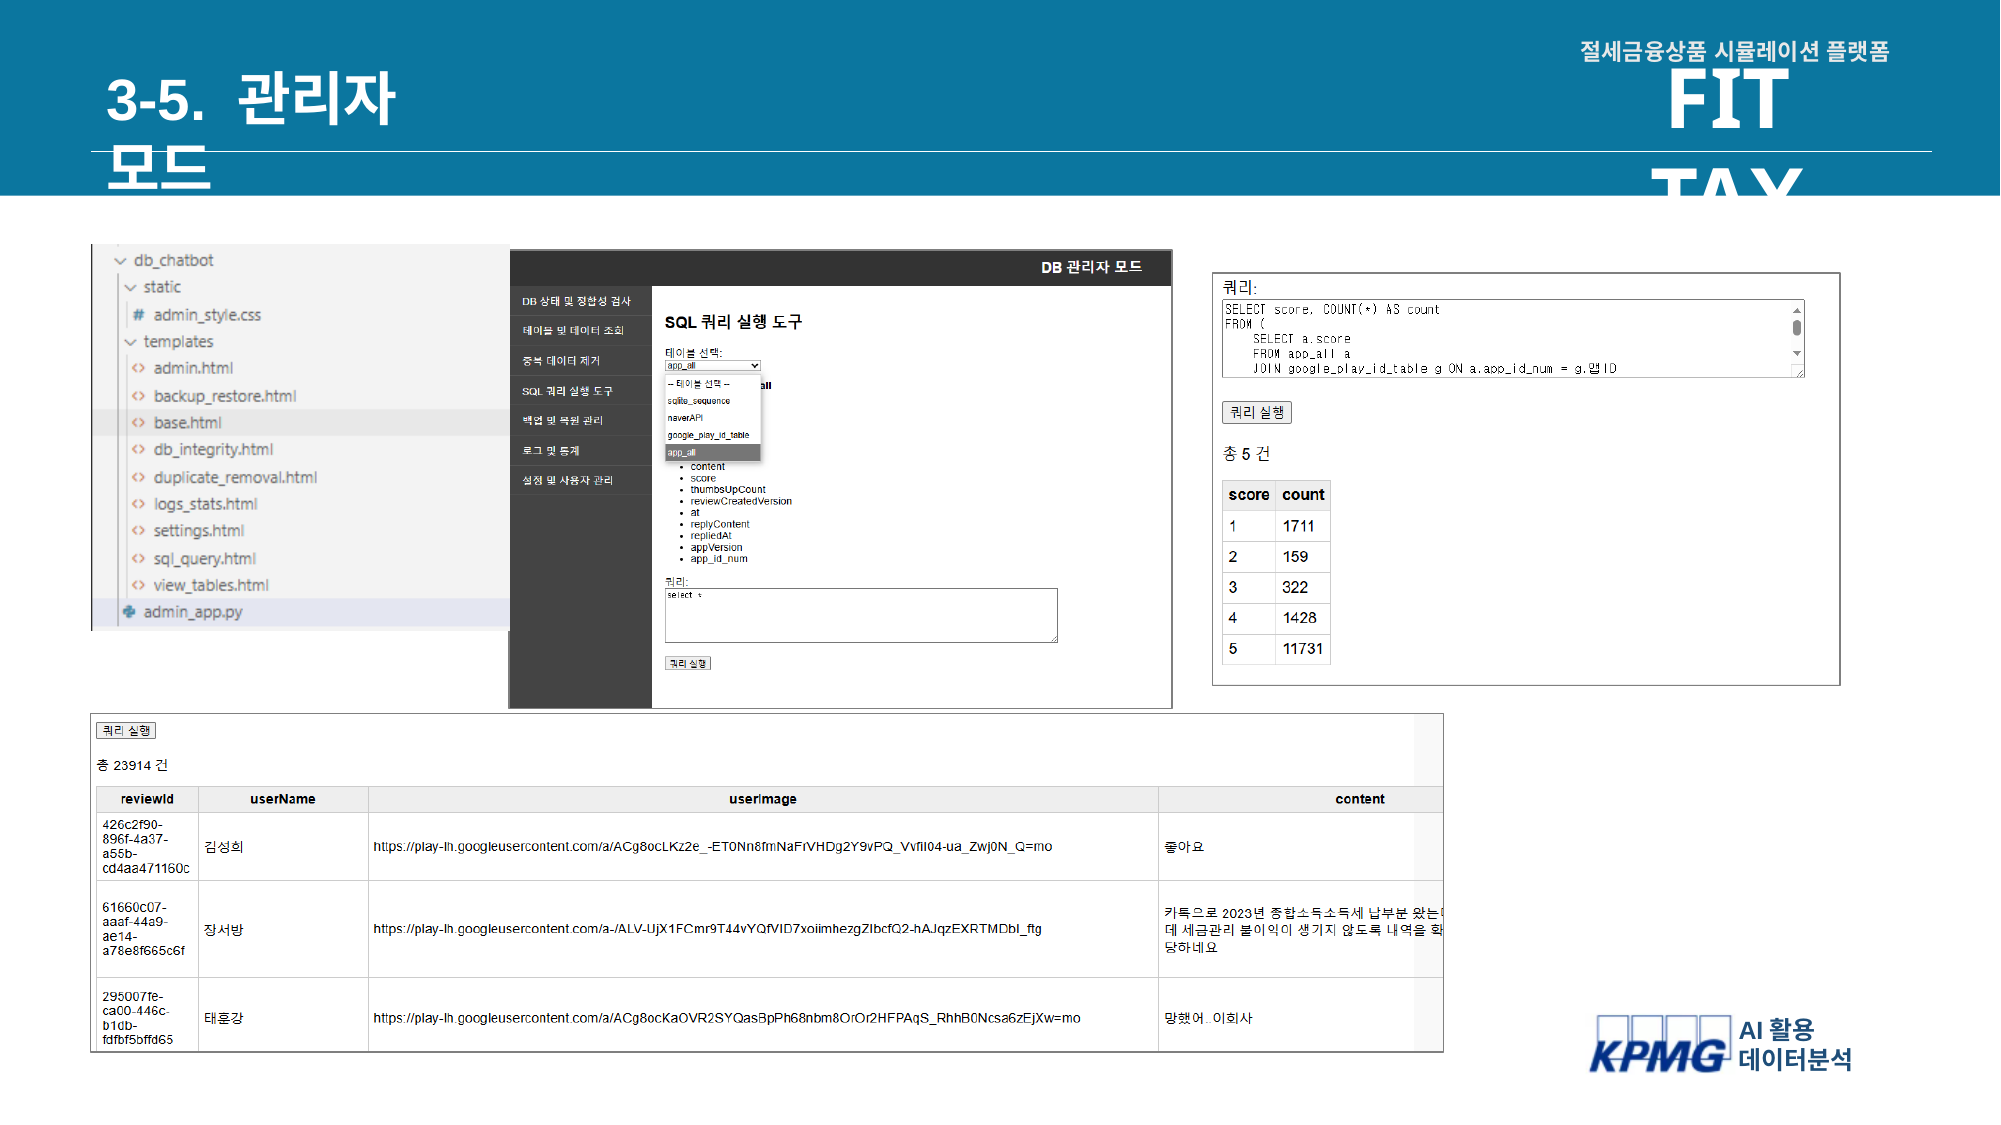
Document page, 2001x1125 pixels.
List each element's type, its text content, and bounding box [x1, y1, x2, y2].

picture [1579, 1007, 1752, 1081]
text_box 절세금융상품 시뮬레이션 플랫폼 [1561, 29, 1911, 73]
text_box FIT TAX [1566, 73, 1890, 150]
text_box AI활용 데이터분석 [1752, 1007, 1892, 1082]
text_box 3-5. 관리자 모드 [91, 161, 534, 210]
picture [1212, 273, 1840, 686]
picture [90, 244, 1172, 708]
text_box FIT TAX [1566, 163, 1890, 253]
text_box [0, 0, 2000, 196]
text_box 3-5. 관리자 모드 [91, 54, 534, 151]
picture [90, 713, 1443, 1052]
